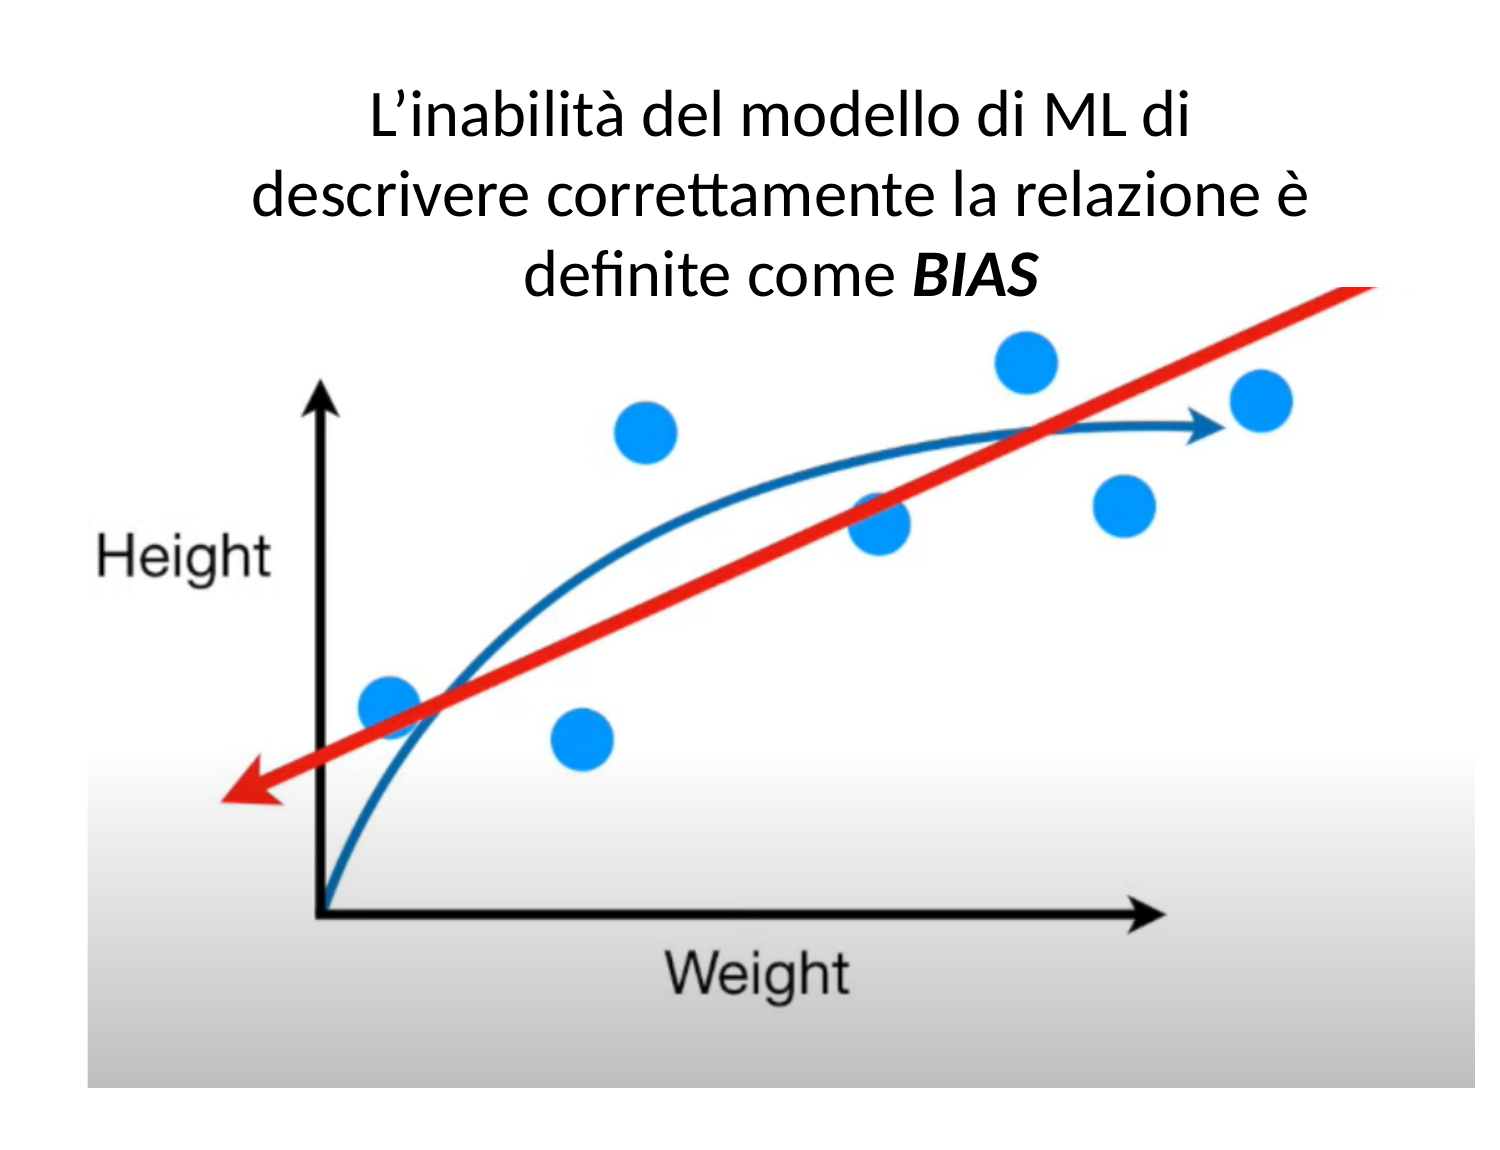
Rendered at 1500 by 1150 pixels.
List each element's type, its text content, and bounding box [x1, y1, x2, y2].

text_box L’inabilità del modello di ML di descrivere correttamente la relazione è definite come BIAS [231, 62, 1332, 285]
picture [87, 287, 1476, 1088]
